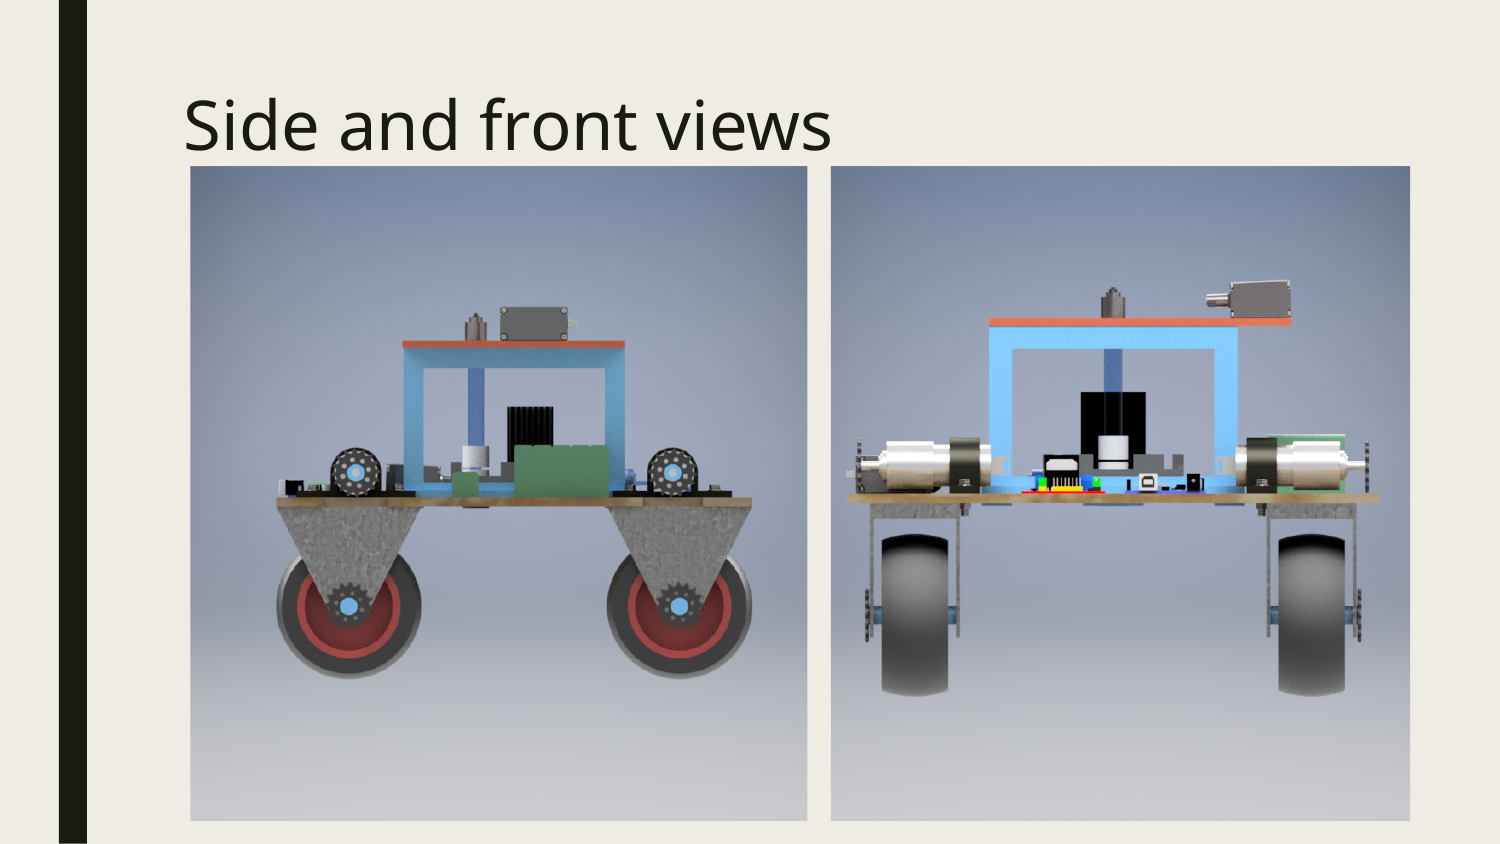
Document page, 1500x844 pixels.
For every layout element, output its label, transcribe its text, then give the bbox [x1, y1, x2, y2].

picture [830, 166, 1411, 821]
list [190, 166, 808, 821]
title Side and front views [168, 84, 1351, 268]
